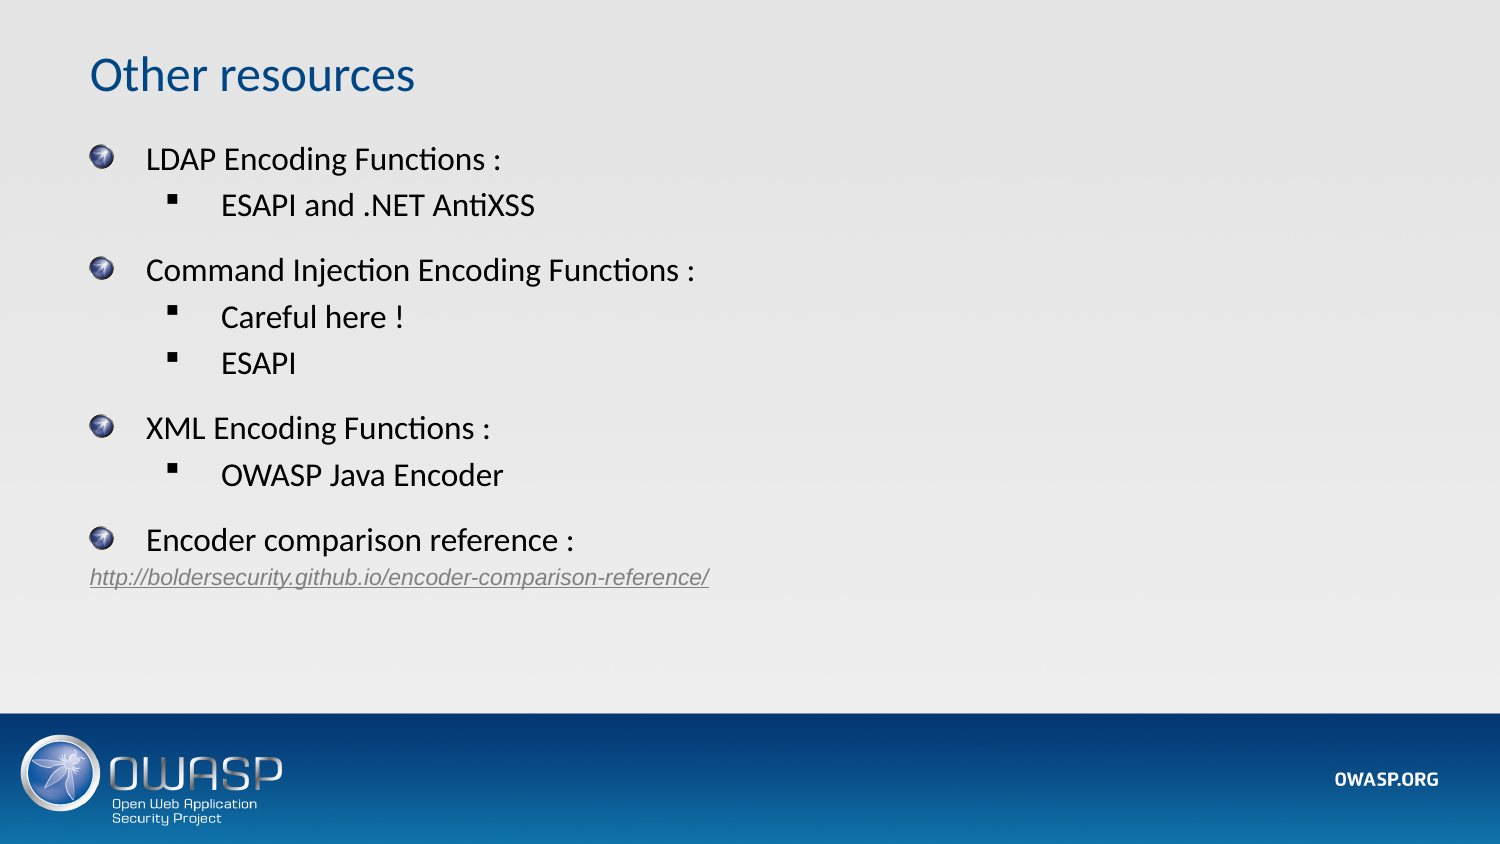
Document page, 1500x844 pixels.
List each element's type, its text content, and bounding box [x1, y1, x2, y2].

picture [0, 0, 1500, 844]
text_box LDAP Encoding Functions : ESAPI and .NET AntiXSS Command Injection Encoding Functions : Careful here ! ESAPI XML Encoding Functions : OWASP Java Encoder Encoder comparison reference : http://boldersecurity.github.io/encoder-comparison-reference/ [75, 129, 1442, 598]
text_box Other resources [74, 33, 1425, 175]
